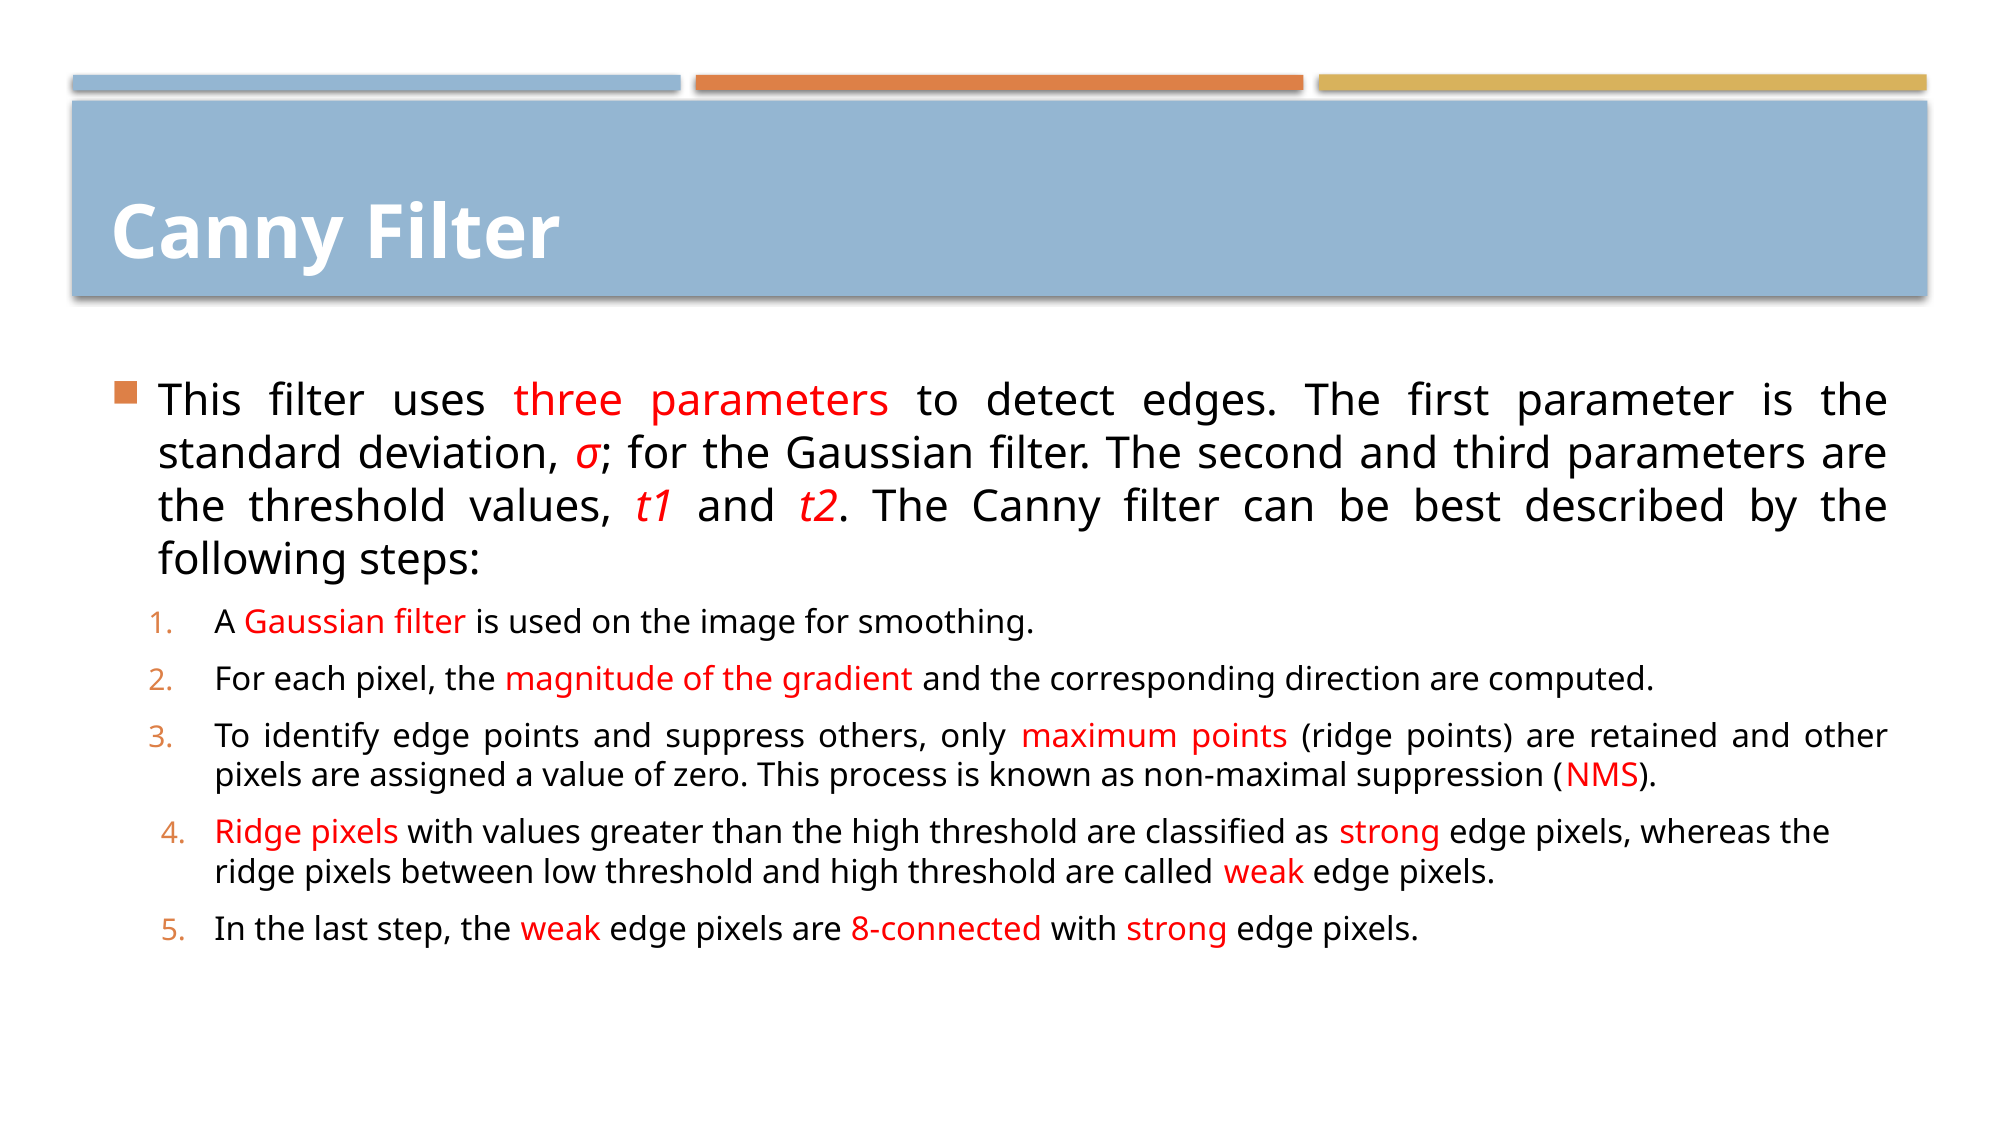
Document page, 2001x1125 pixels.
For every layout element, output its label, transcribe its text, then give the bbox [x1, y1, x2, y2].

list This filter uses three parameters to detect edges. The first parameter is the standard deviation, σ; for the Gaussian filter. The second and third parameters are the threshold values, t1 and t2. The Canny filter can be best described by the following steps: A Gaussian filter is used on the image for smoothing. For each pixel, the magnitude of the gradient and the corresponding direction are computed. To identify edge points and suppress others, only maximum points (ridge points) are retained and other pixels are assigned a value of zero. This process is known as non-maximal suppression (NMS). Ridge pixels with values greater than the high threshold are classified as strong edge pixels, whereas the ridge pixels between low threshold and high threshold are called weak edge pixels. In the last step, the weak edge pixels are 8-connected with strong edge pixels. [95, 357, 1905, 962]
title Canny Filter [95, 115, 1905, 282]
